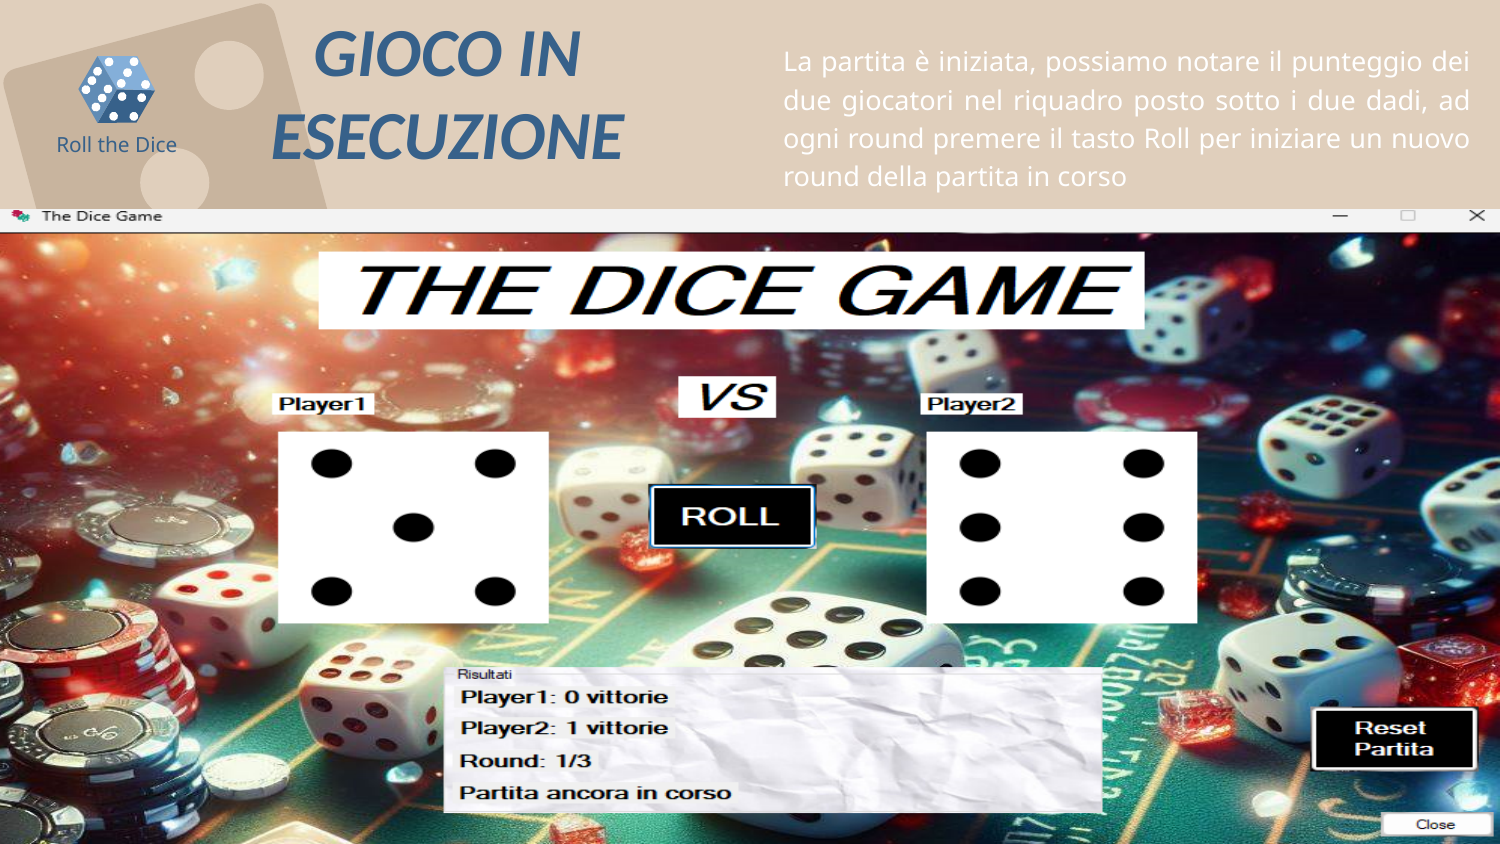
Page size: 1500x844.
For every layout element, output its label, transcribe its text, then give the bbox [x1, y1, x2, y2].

title GIOCO IN ESECUZIONE [169, 50, 760, 132]
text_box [68, 38, 166, 140]
text_box [51, 67, 177, 171]
text_box Roll the Dice [39, 113, 195, 176]
subtitle La partita è iniziata, possiamo notare il punteggio dei due giocatori nel riquadro posto sotto i due dadi, ad ogni round premere il tasto Roll per iniziare un nuovo round della partita in corso [768, 23, 1486, 208]
picture [0, 209, 1500, 844]
